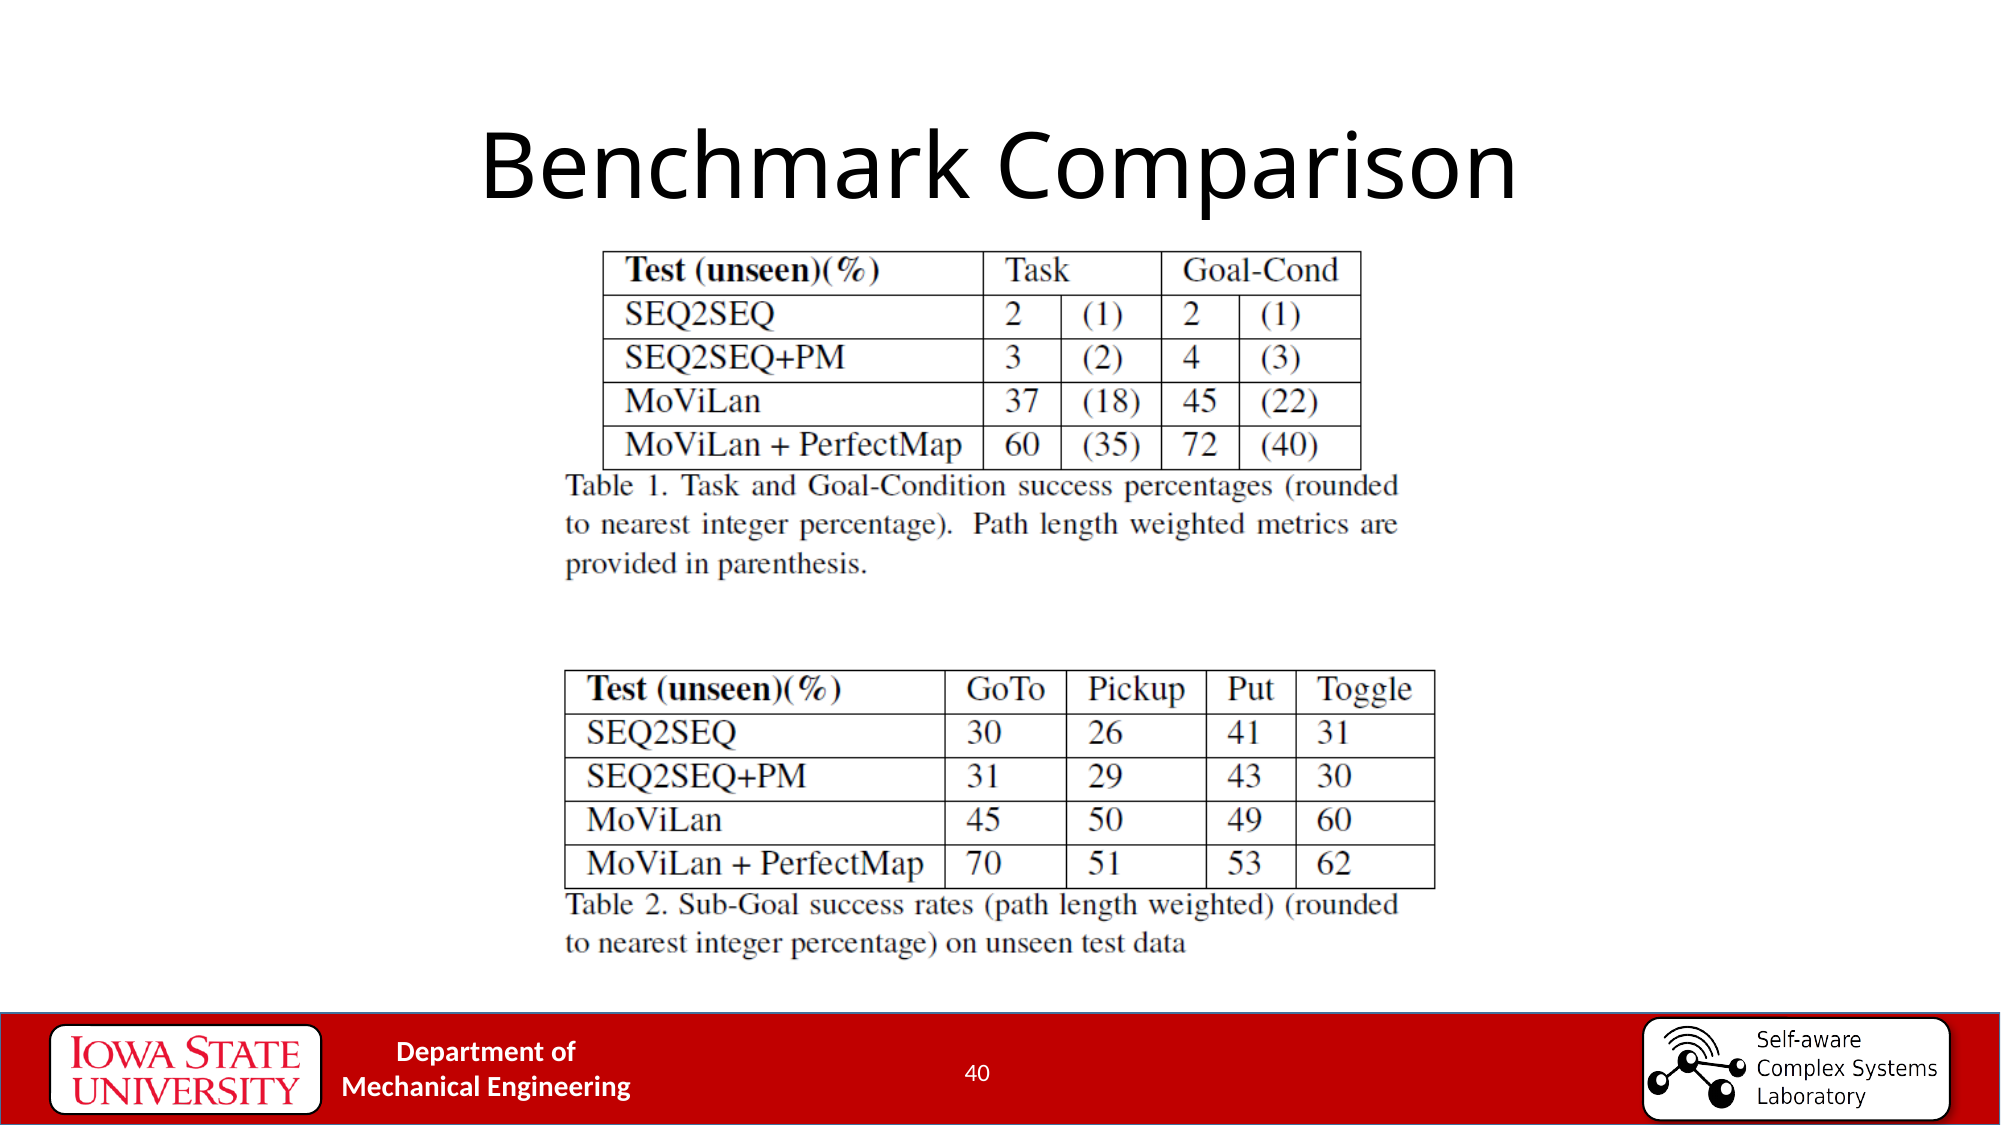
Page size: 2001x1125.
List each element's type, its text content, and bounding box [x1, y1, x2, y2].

picture [542, 230, 1458, 962]
picture [71, 1035, 300, 1105]
title Benchmark Comparison [137, 59, 1863, 278]
picture [1641, 1020, 1943, 1116]
slide_number 40 [752, 1042, 1203, 1102]
